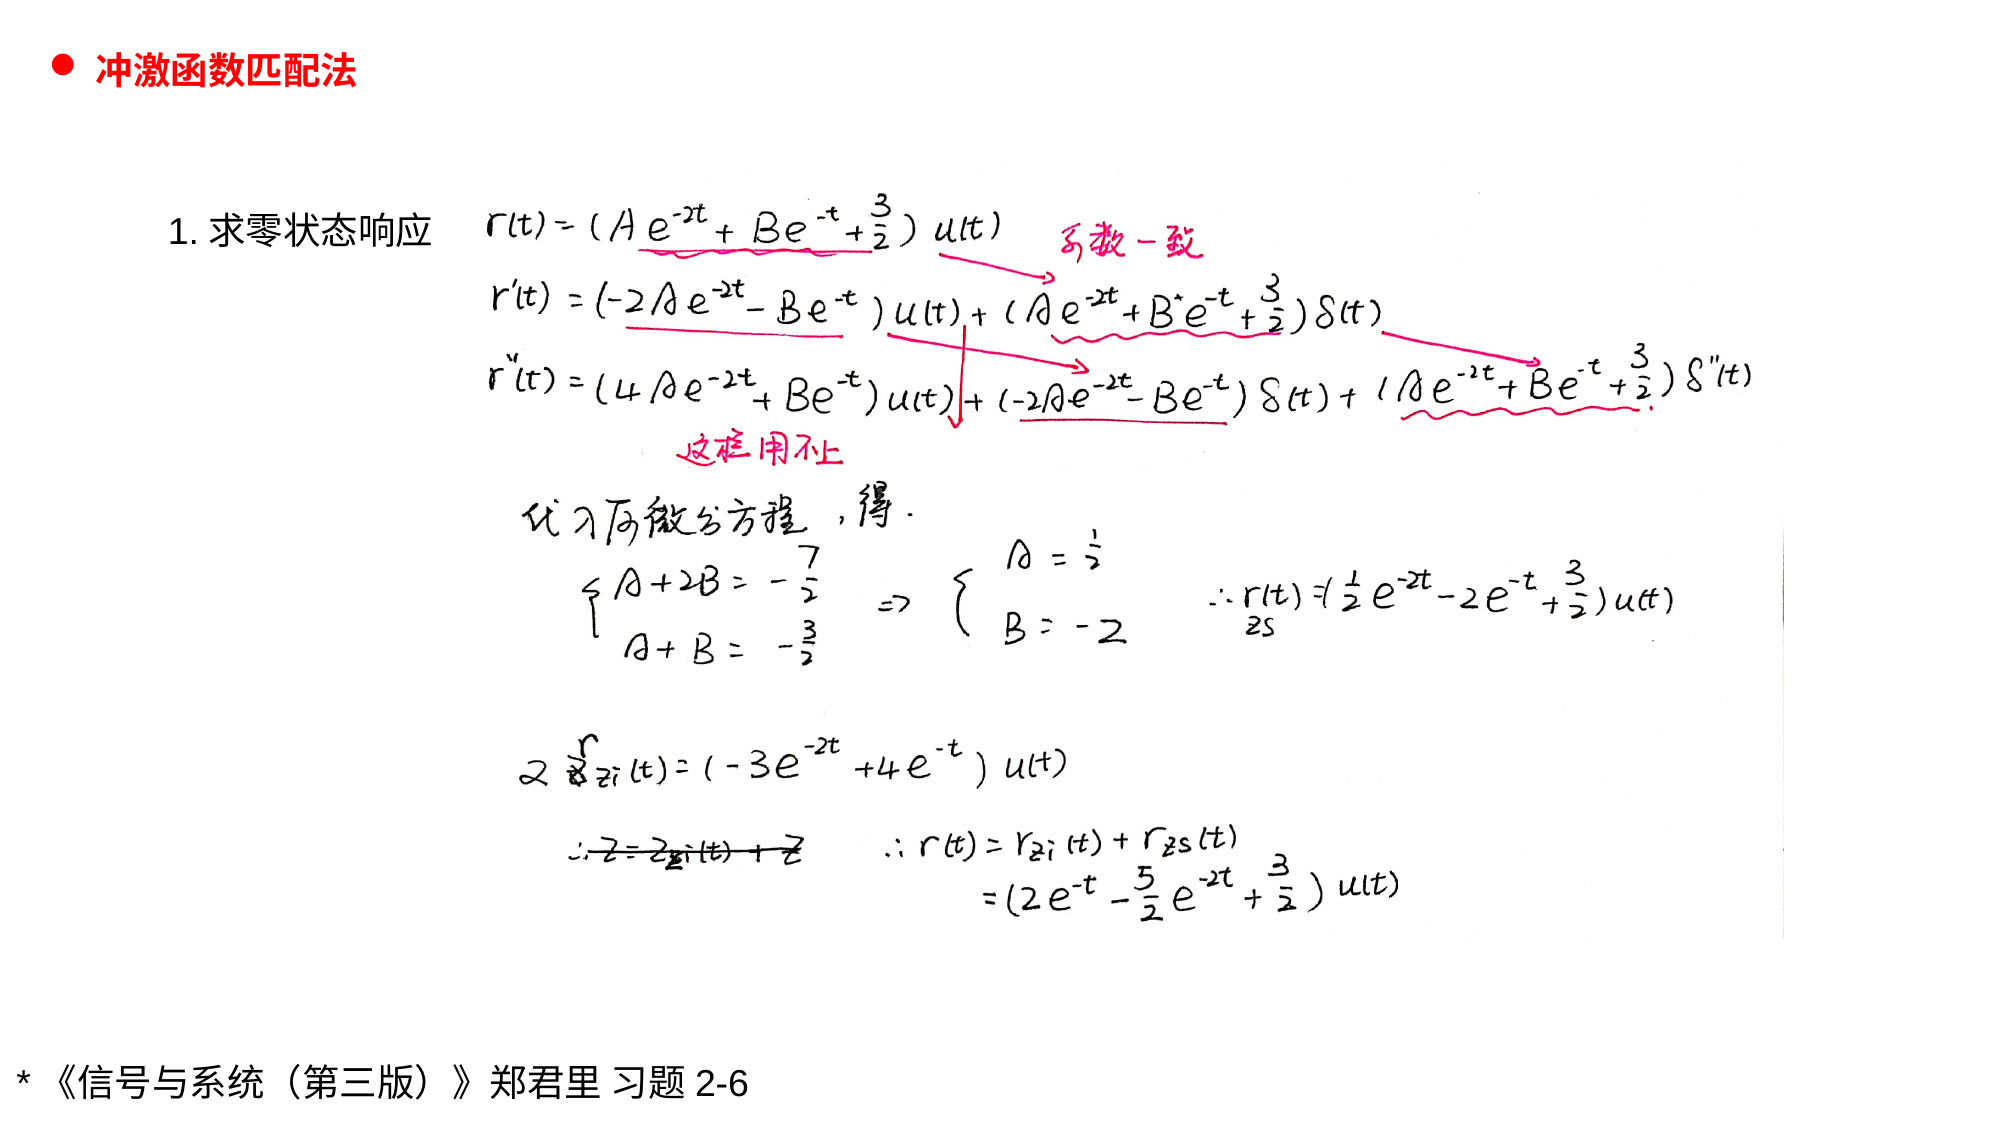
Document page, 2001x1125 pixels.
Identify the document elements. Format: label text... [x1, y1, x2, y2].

picture [478, 158, 1784, 939]
text_box *《信号与系统（第三版）》郑君里 习题2-6 [1, 1051, 764, 1112]
text_box 冲激函数匹配法 [34, 39, 399, 100]
text_box 1.求零状态响应 [153, 199, 448, 260]
